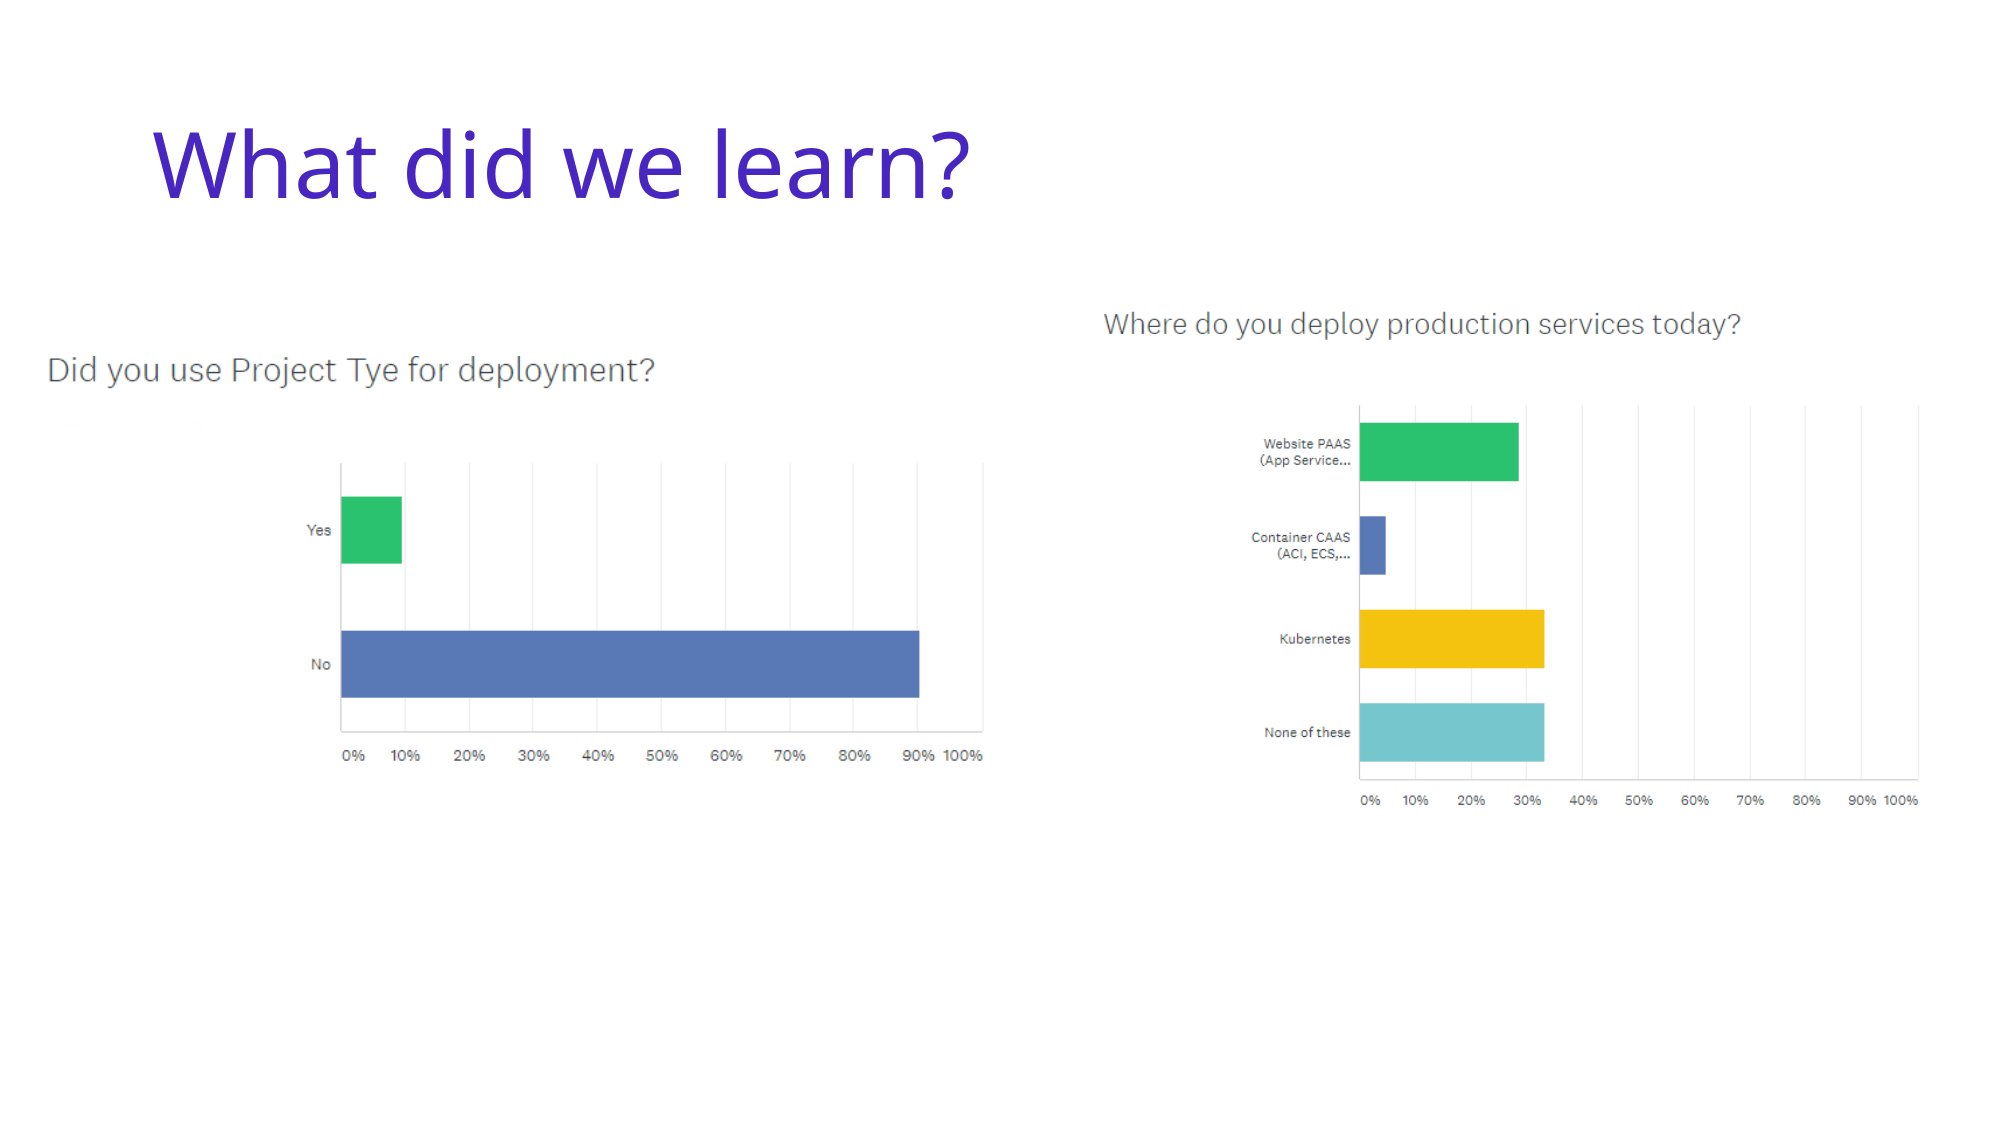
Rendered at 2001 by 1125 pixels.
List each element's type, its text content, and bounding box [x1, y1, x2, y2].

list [36, 356, 1001, 769]
picture [1087, 306, 1939, 819]
title What did we learn? [137, 59, 1863, 278]
